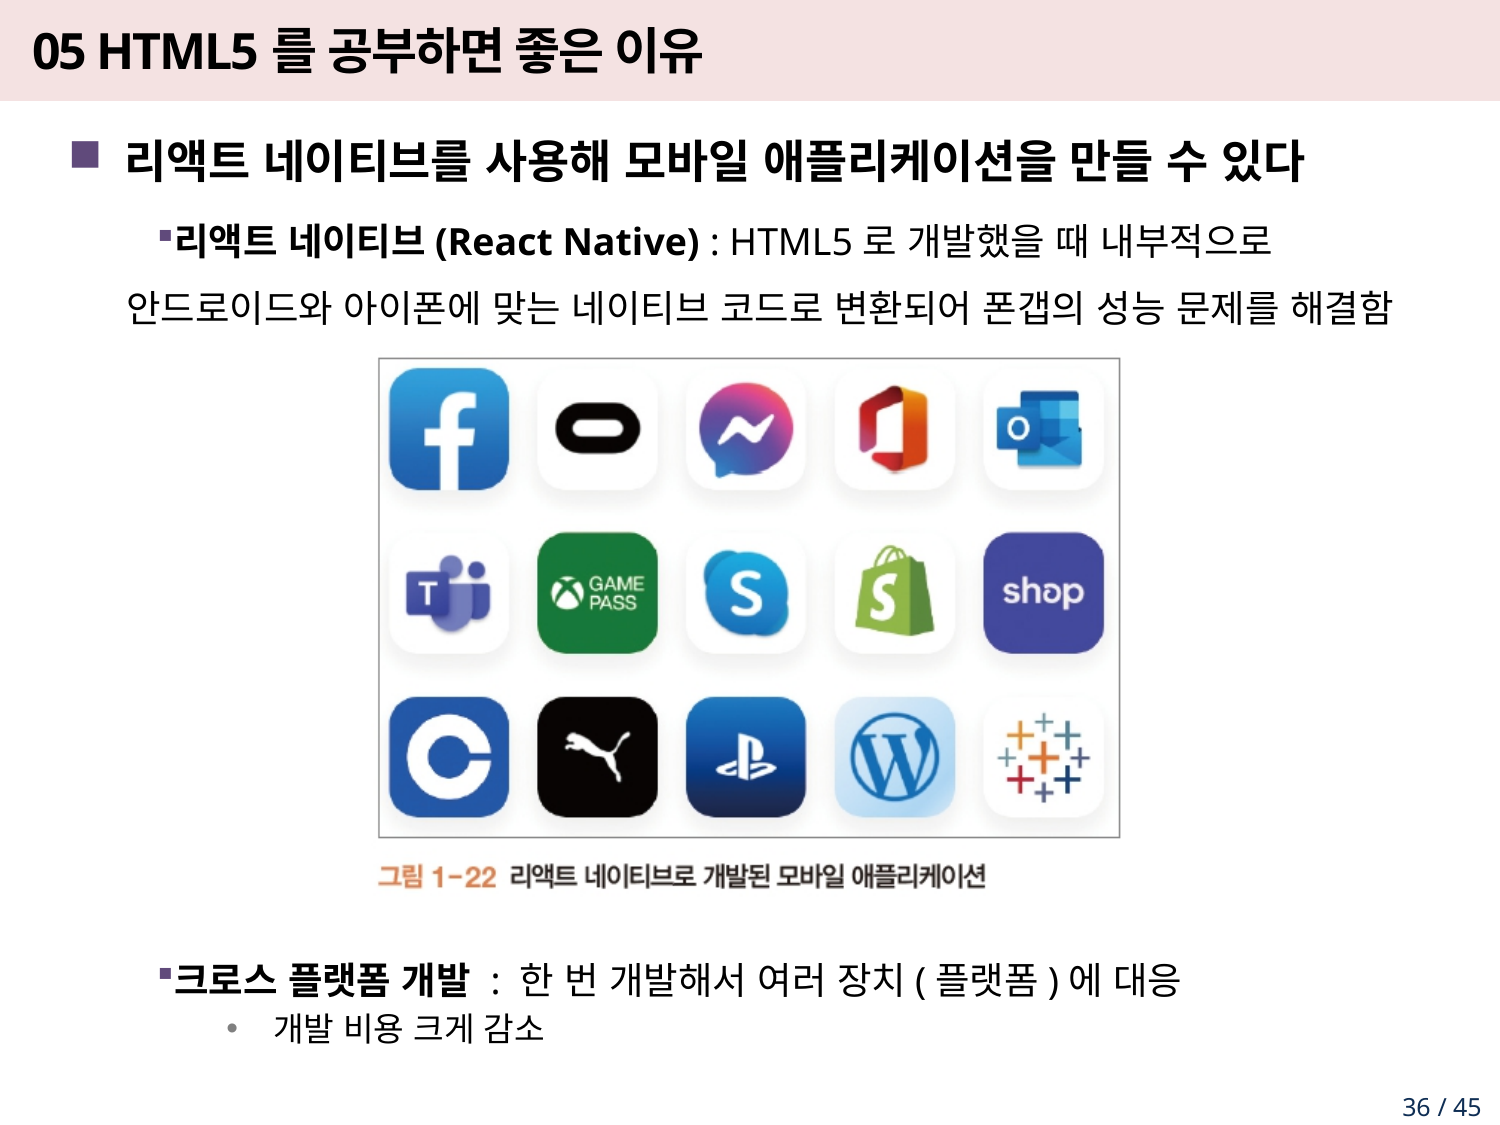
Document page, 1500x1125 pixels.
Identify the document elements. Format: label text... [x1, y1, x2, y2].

picture [371, 349, 1129, 899]
list 리액트 네이티브를 사용해 모바일 애플리케이션을 만들 수 있다 리액트 네이티브(React Native) : HTML5로 개발했을 때 내부적으로 안드로이드와 아이폰에 맞는 네이티브 코드로 변환되어 폰갭의 성능 문제를 해결함 크로스 플랫폼 개발 : 한 번 개발해서 여러 장치(플랫폼)에 대응 개발 비용 크게 감소 [53, 125, 1459, 1005]
title 05 HTML5를 공부하면 좋은 이유 [17, 10, 1295, 89]
